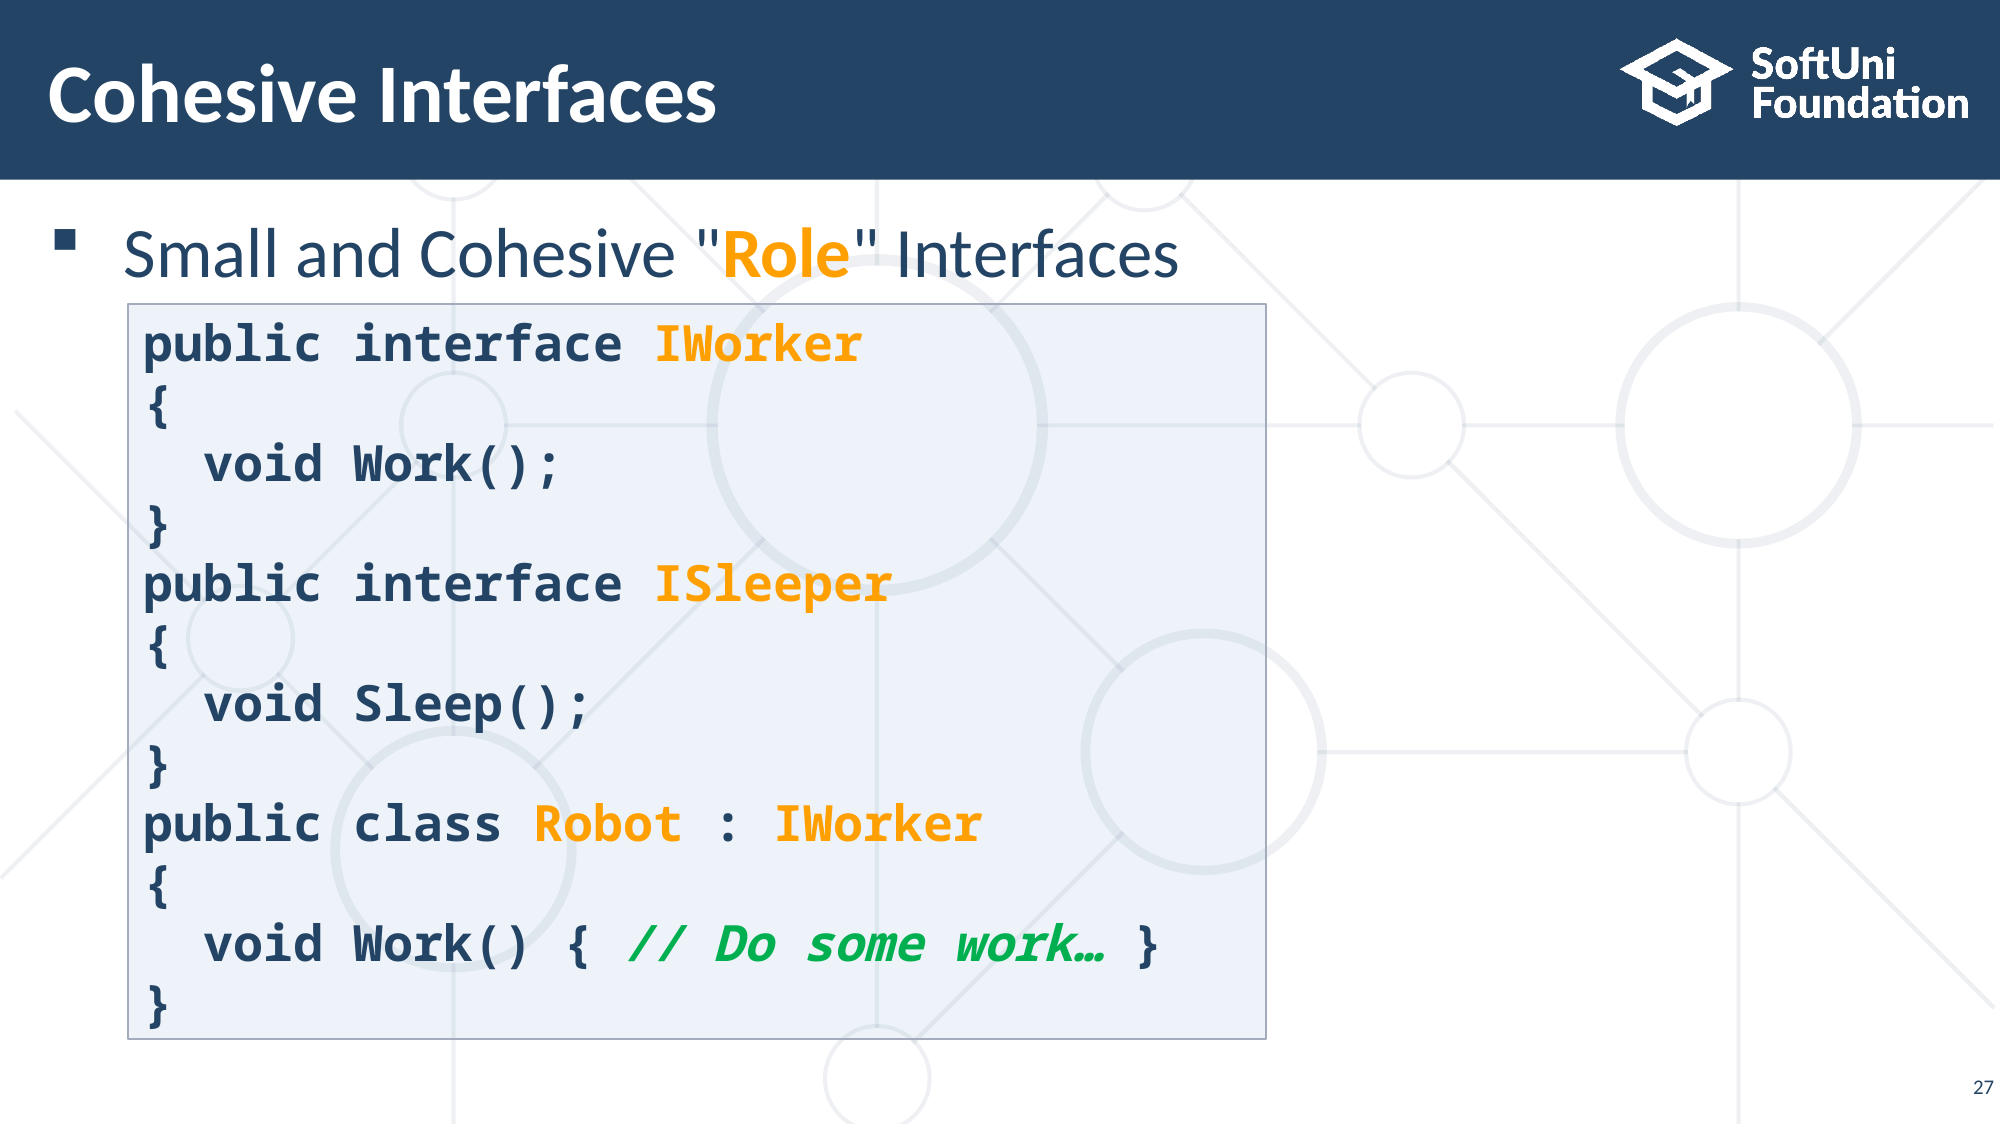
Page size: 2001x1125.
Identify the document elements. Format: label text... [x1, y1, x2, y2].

list Small and Cohesive "Role" Interfaces [31, 196, 1970, 1050]
slide_number 27 [1929, 1070, 2000, 1103]
picture [1619, 38, 1968, 126]
title Cohesive Interfaces [31, 16, 1591, 162]
text_box public interface IWorker { void Work(); } public interface ISleeper { void Sleep(); } public class Robot : IWorker { void Work() { // Do some work… } } [128, 303, 1266, 1039]
